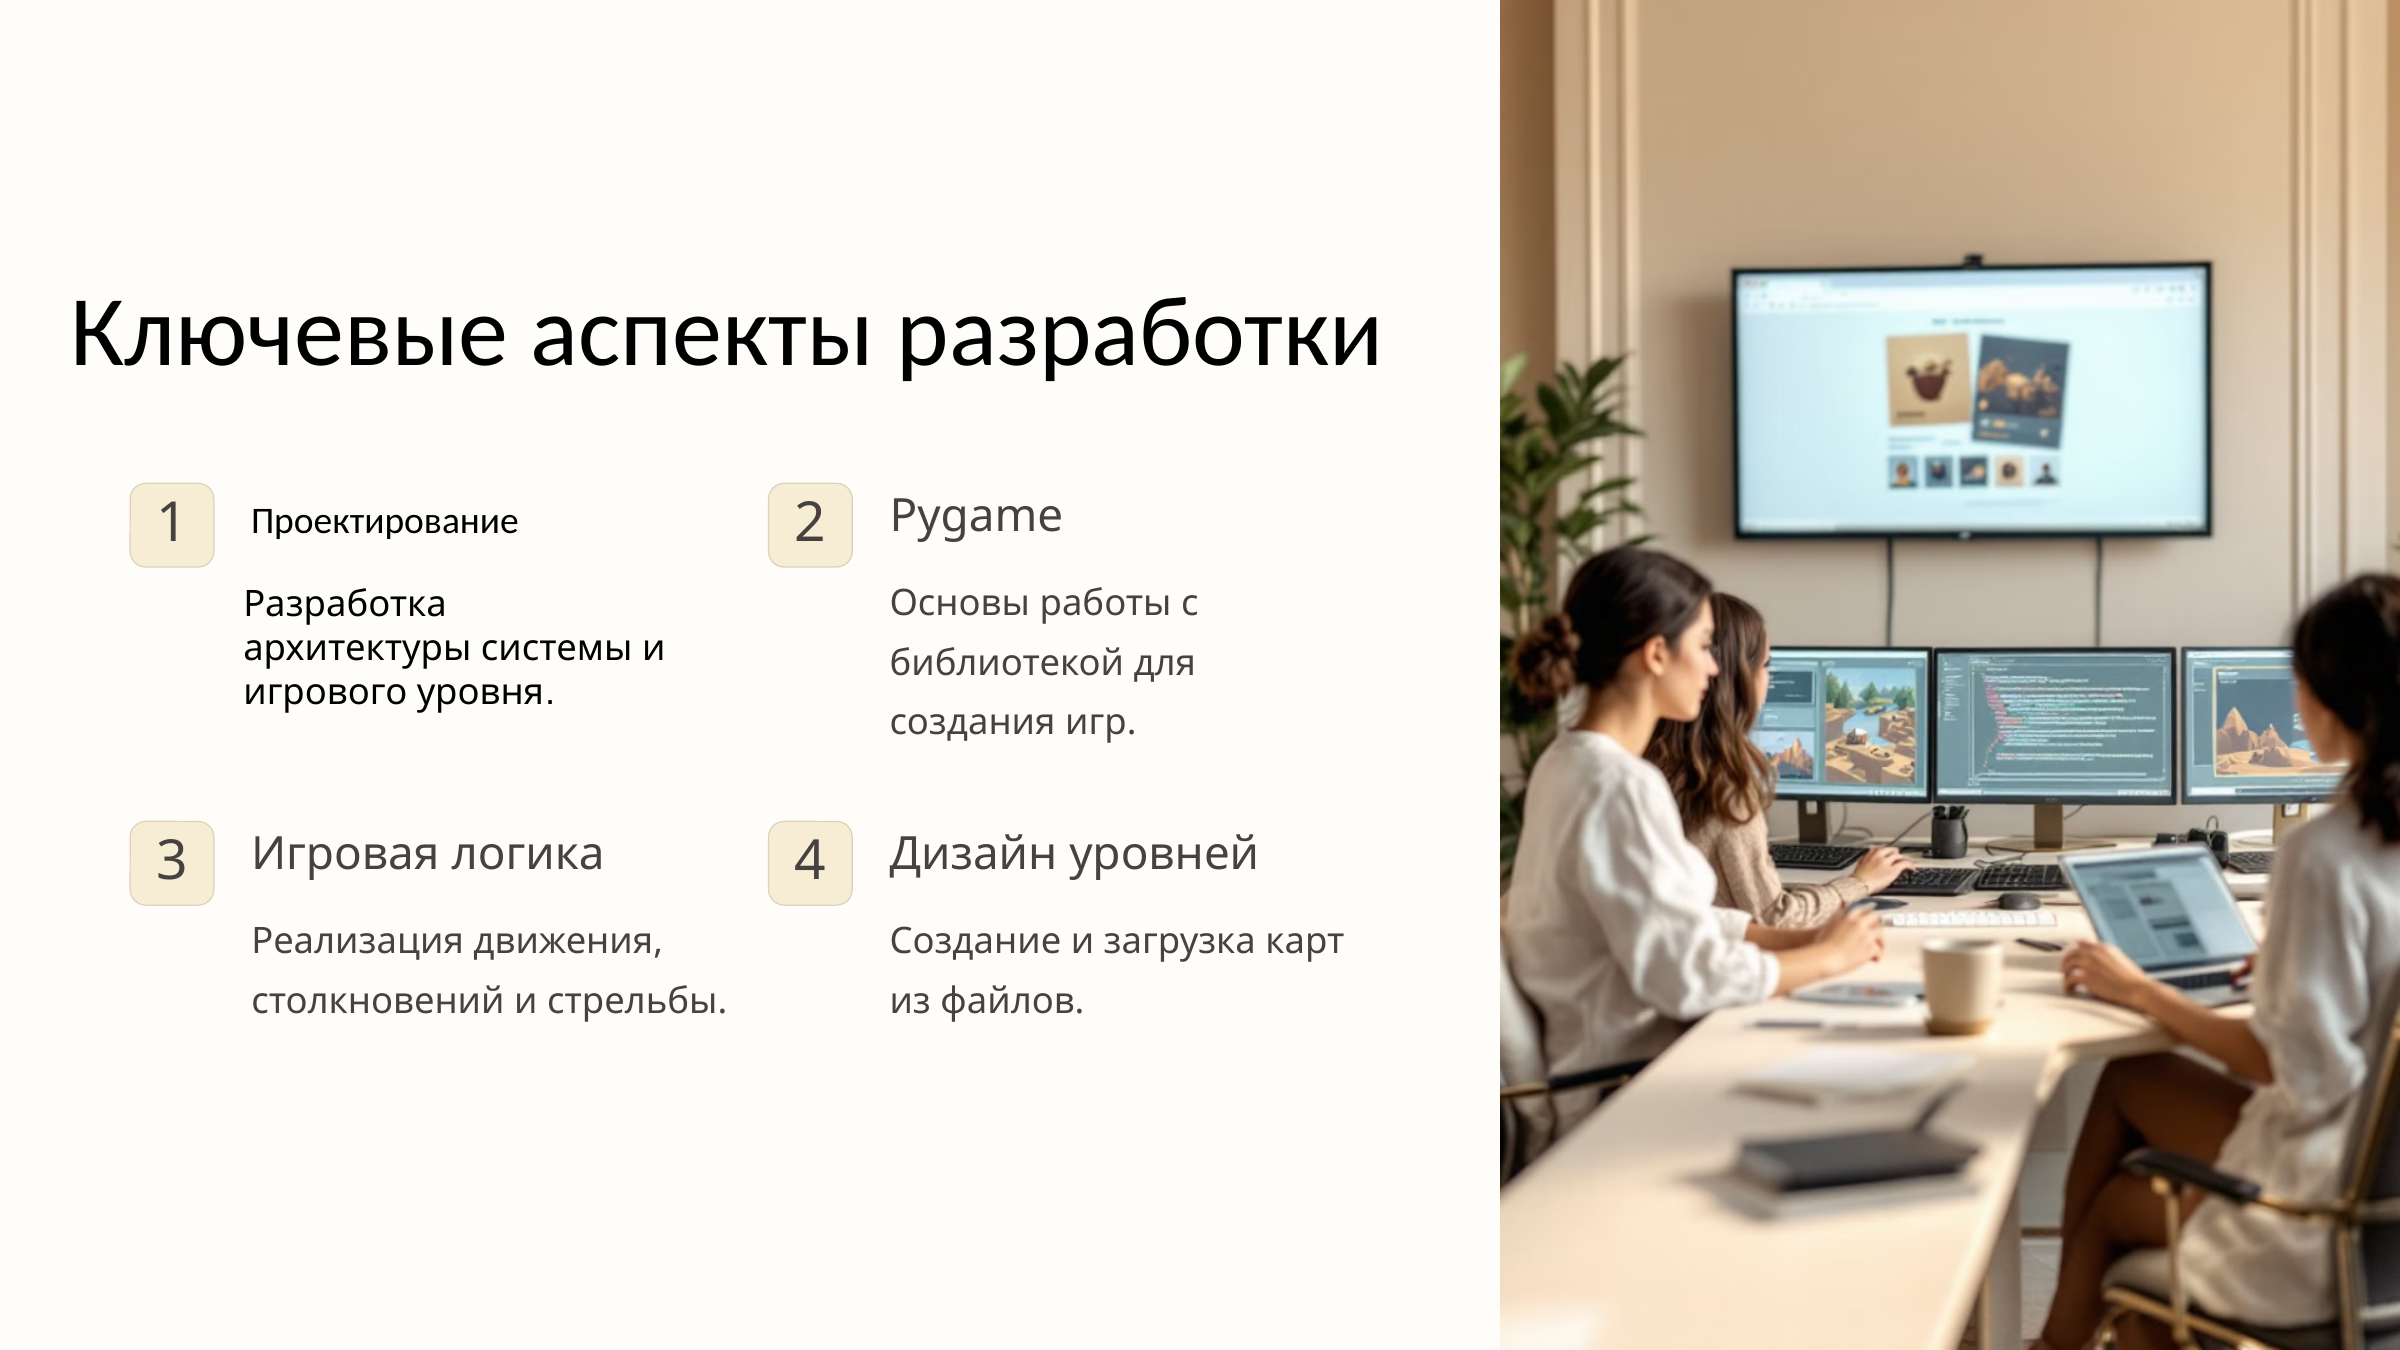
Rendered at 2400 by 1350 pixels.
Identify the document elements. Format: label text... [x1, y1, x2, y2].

text_box 2 [793, 497, 828, 554]
text_box Разработка архитектуры системы и игрового уровня. [228, 528, 694, 719]
text_box [768, 483, 853, 568]
text_box Дизайн уровней [889, 821, 1355, 880]
text_box [768, 821, 853, 906]
text_box 3 [154, 835, 190, 892]
text_box Основы работы с библиотекой для создания игр. [889, 563, 1370, 743]
text_box [130, 483, 214, 568]
picture [1499, 0, 2400, 1350]
text_box Игровая логика [251, 821, 717, 880]
text_box Реализация движения, столкновений и стрельбы. [251, 901, 732, 1081]
text_box Ключевые аспекты разработки [70, 269, 1108, 386]
text_box Pygame [889, 483, 1355, 542]
text_box [130, 821, 214, 906]
text_box Создание и загрузка карт из файлов. [889, 901, 1370, 1021]
text_box Проектирование [251, 483, 717, 542]
text_box 4 [794, 835, 827, 892]
text_box 1 [159, 497, 185, 554]
